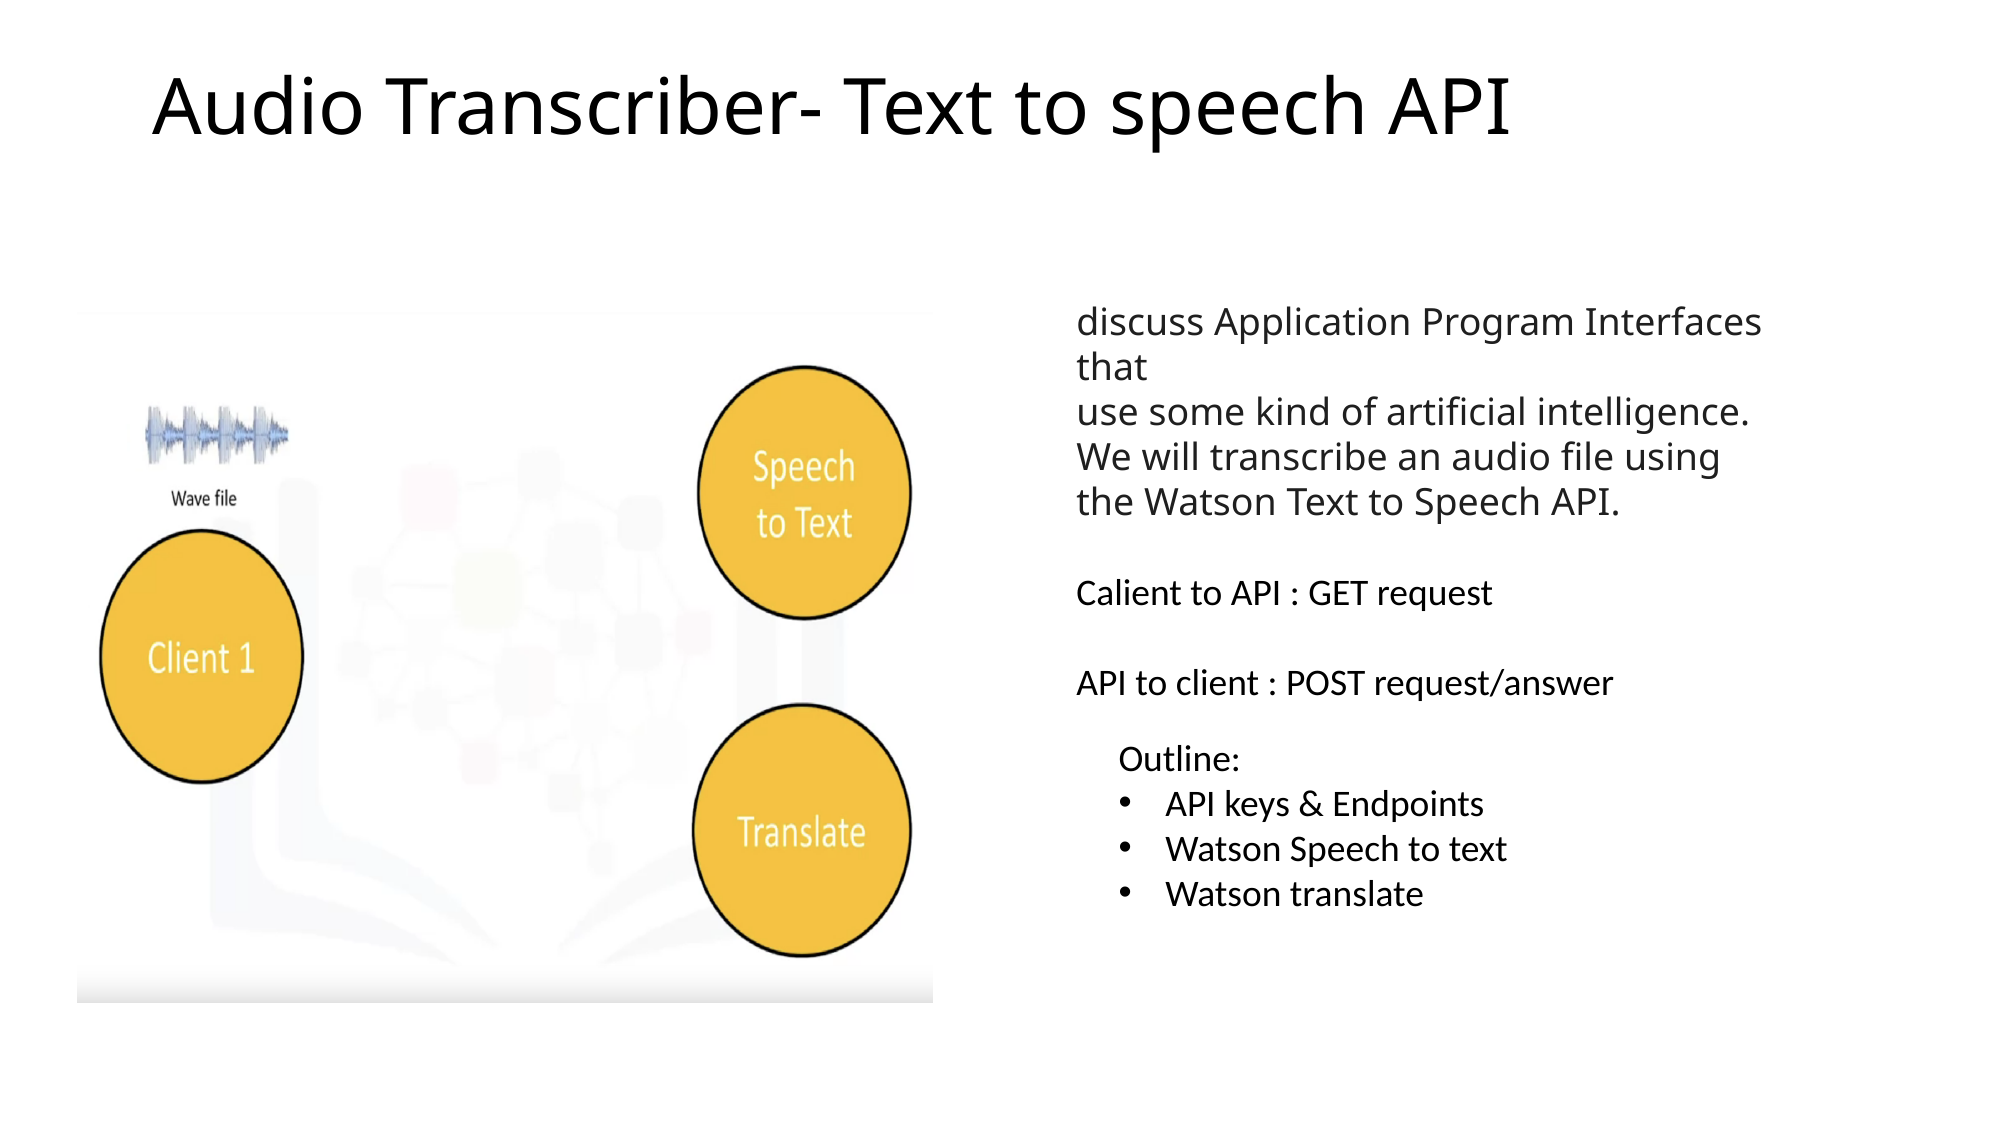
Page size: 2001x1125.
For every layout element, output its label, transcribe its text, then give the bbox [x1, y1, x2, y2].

text_box Outline: API keys & Endpoints Watson Speech to text Watson translate [1103, 726, 1524, 922]
title Audio Transcriber- Text to speech API [137, 59, 1863, 160]
text_box discuss Application Program Interfaces that use some kind of artificial intelligence. We will transcribe an audio file using the Watson Text to Speech API. Calient to API : GET request API to client : POST request/answer [1061, 290, 1863, 711]
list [77, 312, 933, 1003]
